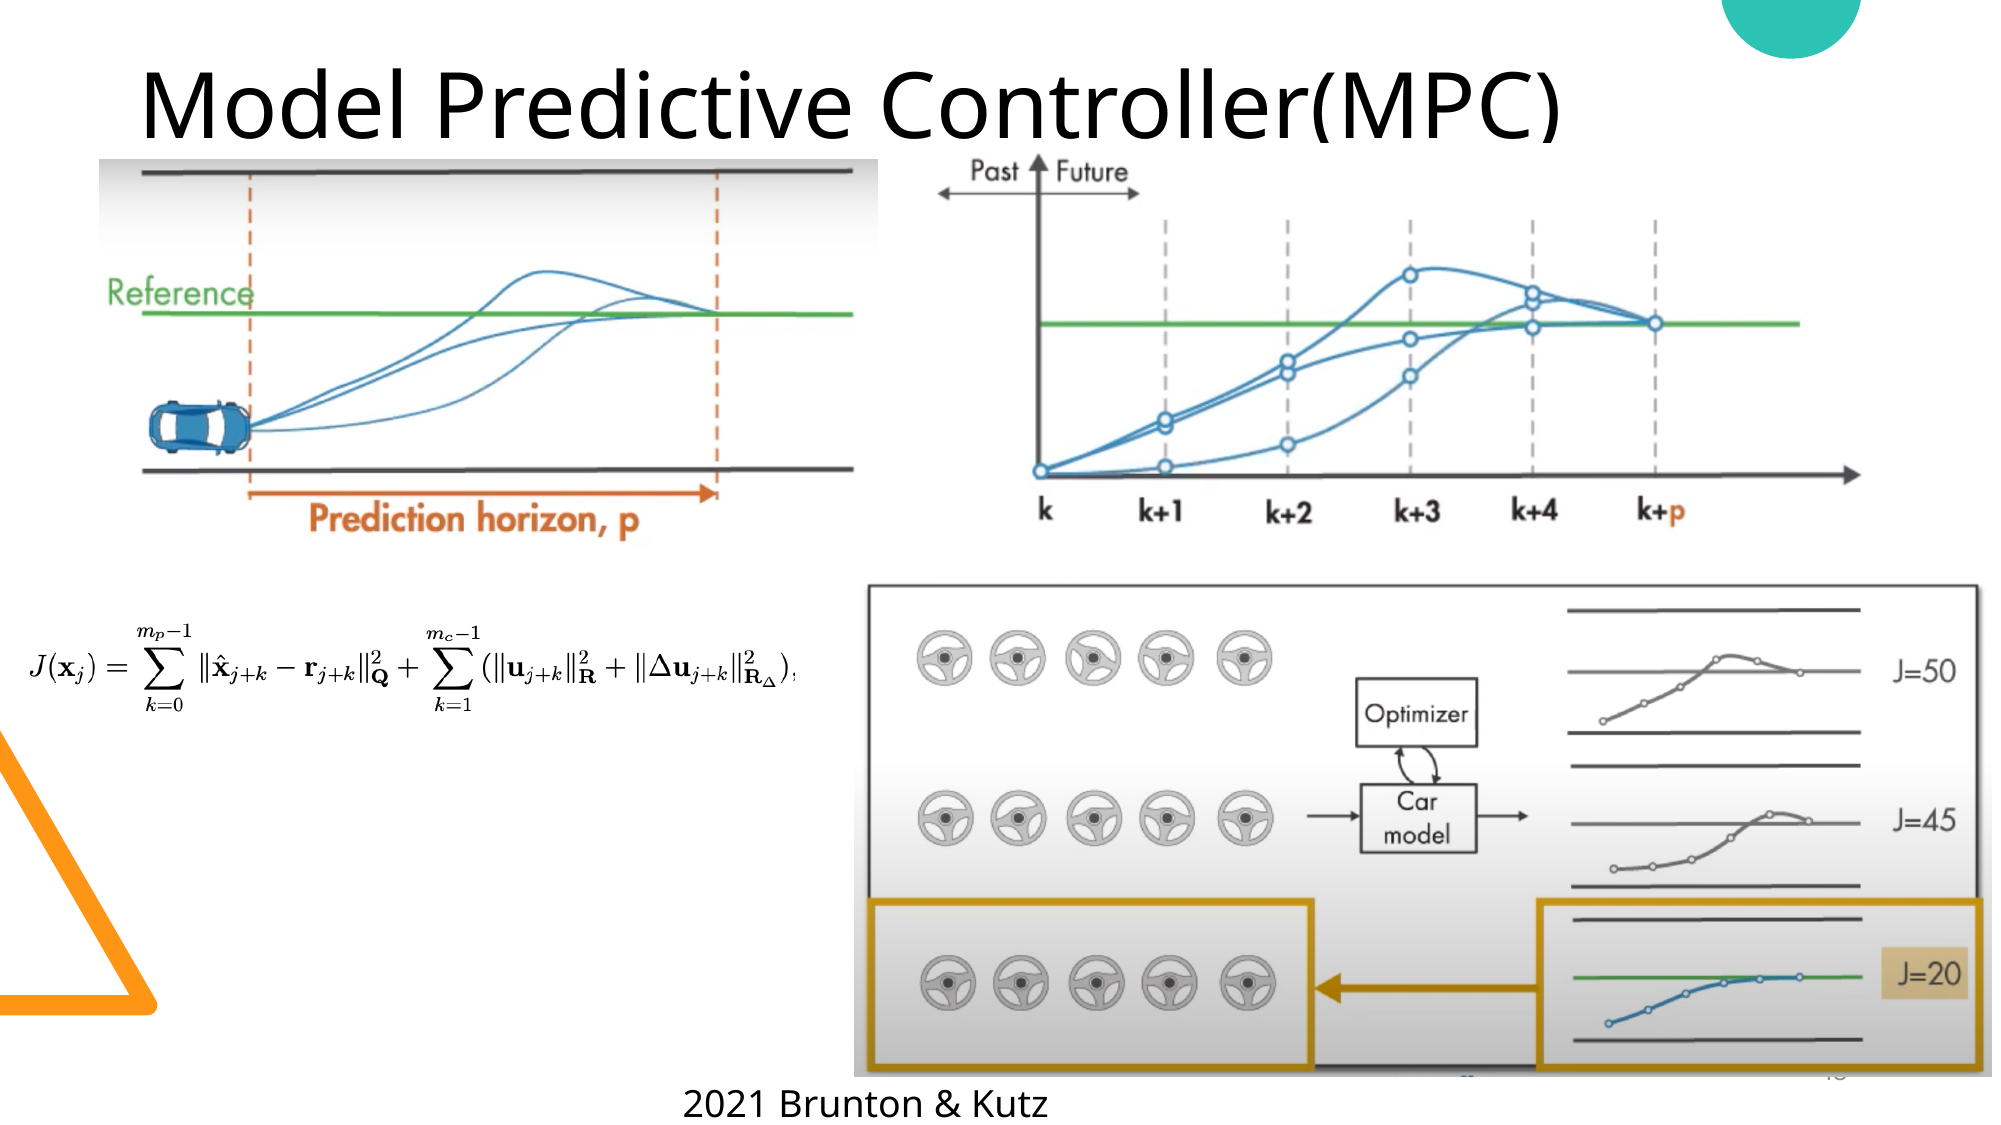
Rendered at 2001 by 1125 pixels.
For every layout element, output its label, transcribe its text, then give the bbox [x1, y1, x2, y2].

title Model Predictive Controller(MPC) [123, 0, 1849, 218]
picture [99, 159, 878, 549]
picture [933, 143, 1873, 546]
slide_number 48 [1412, 1077, 1863, 1103]
picture [854, 579, 1992, 1077]
text_box 2021 Brunton & Kutz [658, 1072, 1170, 1125]
picture [17, 611, 795, 717]
